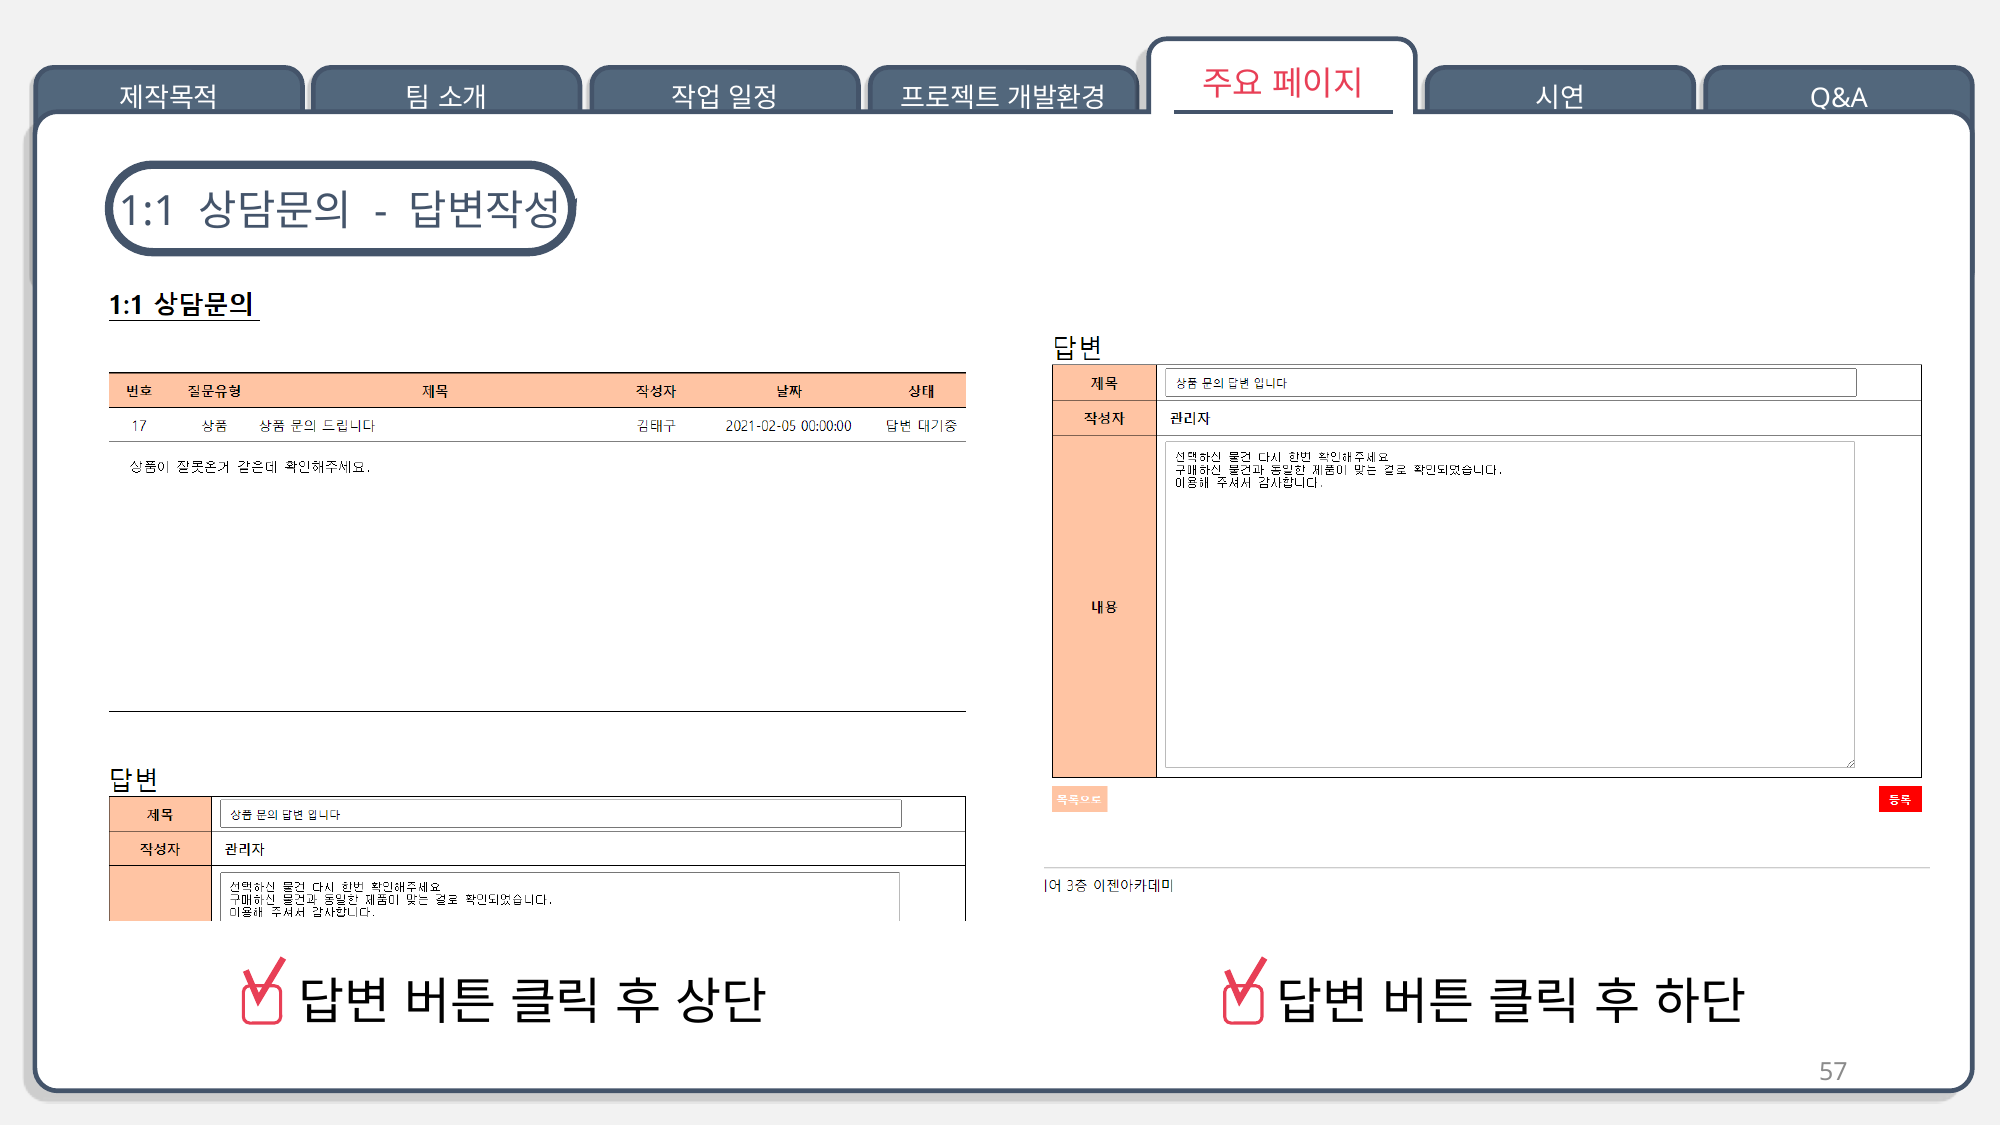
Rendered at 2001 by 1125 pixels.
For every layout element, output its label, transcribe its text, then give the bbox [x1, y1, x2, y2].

text_box 주요 페이지 [1165, 54, 1401, 110]
slide_number 57 [1412, 1042, 1863, 1103]
text_box [244, 957, 285, 1003]
text_box 팀 소개 [312, 66, 582, 110]
text_box [242, 984, 282, 1025]
text_box [1223, 984, 1264, 1025]
text_box 프로젝트 개발환경 [869, 66, 1138, 110]
picture [1044, 329, 1930, 915]
text_box 제작목적 [34, 66, 304, 123]
picture [104, 289, 973, 921]
text_box Q&A [1704, 66, 1974, 130]
text_box 작업 일정 [590, 66, 860, 110]
text_box 답변 버튼 클릭 후 하단 [1262, 962, 1910, 1038]
text_box [1226, 957, 1266, 1003]
text_box [33, 37, 1974, 1092]
text_box 답변 버튼 클릭 후 상단 [283, 962, 931, 1038]
text_box 시연 [1426, 66, 1695, 110]
text_box 1:1 상담문의 - 답변작성 [108, 164, 573, 253]
